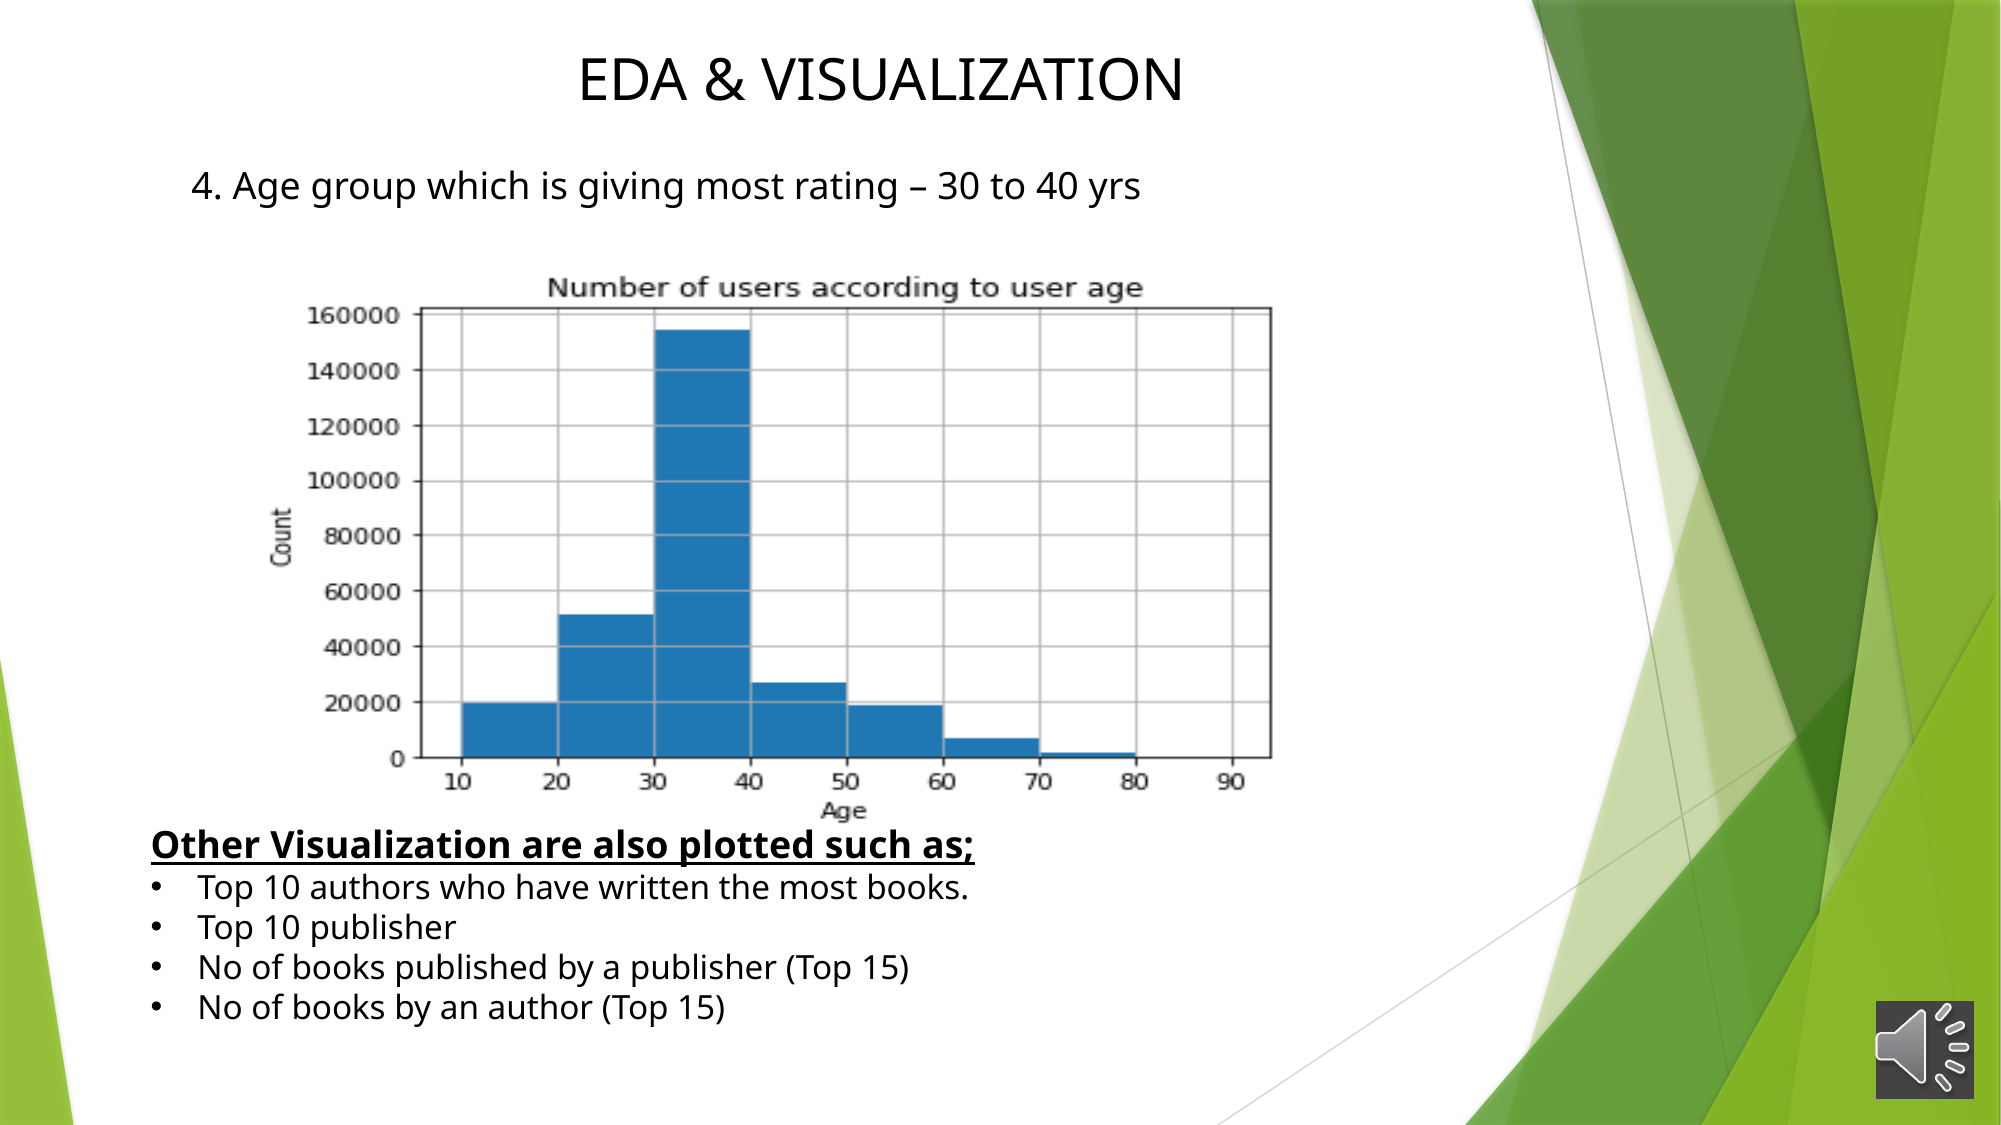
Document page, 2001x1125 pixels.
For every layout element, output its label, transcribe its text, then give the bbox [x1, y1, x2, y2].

text_box Other Visualization are also plotted such as; Top 10 authors who have written the most books. Top 10 publisher No of books published by a publisher (Top 15) No of books by an author (Top 15) [135, 814, 1557, 1034]
picture [1874, 999, 1976, 1101]
title EDA & VISUALIZATION [176, 6, 1587, 113]
text_box 4. Age group which is giving most rating – 30 to 40 yrs [176, 154, 1357, 215]
picture [232, 256, 1358, 849]
